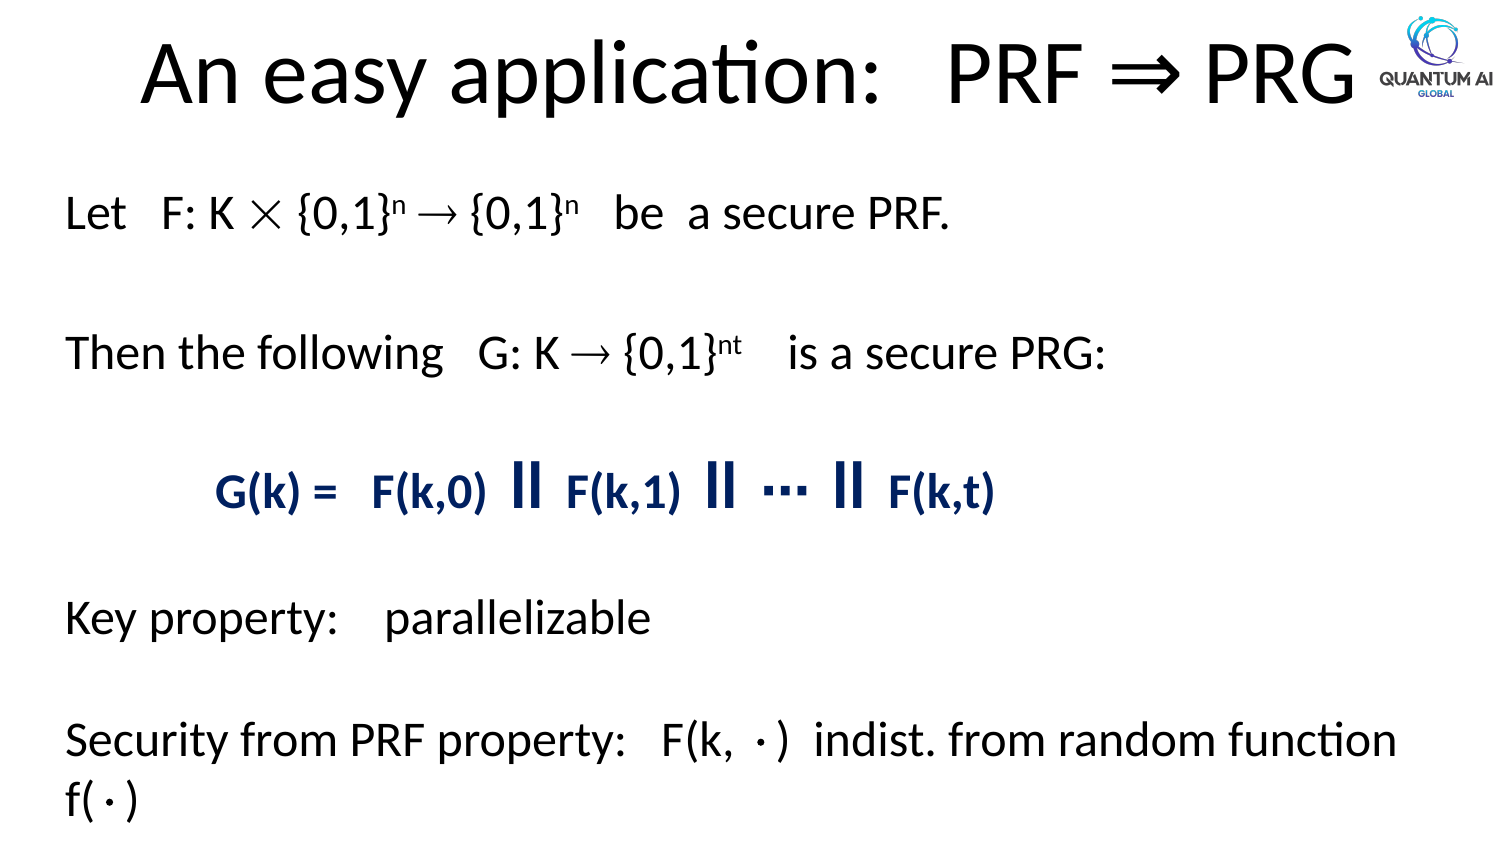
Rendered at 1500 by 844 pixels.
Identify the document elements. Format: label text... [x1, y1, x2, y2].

picture [1337, 0, 1500, 155]
list Let F: K  {0,1}n  {0,1}n be a secure PRF. Then the following G: K  {0,1}nt is a secure PRG: G(k) = F(k,0) ll F(k,1) ll ⋯ ll F(k,t) Key property: parallelizable Security from PRF property: F(k, ) indist. from random function f() [50, 171, 1475, 844]
title An easy application: PRF ⇒ PRG [75, 0, 1425, 138]
